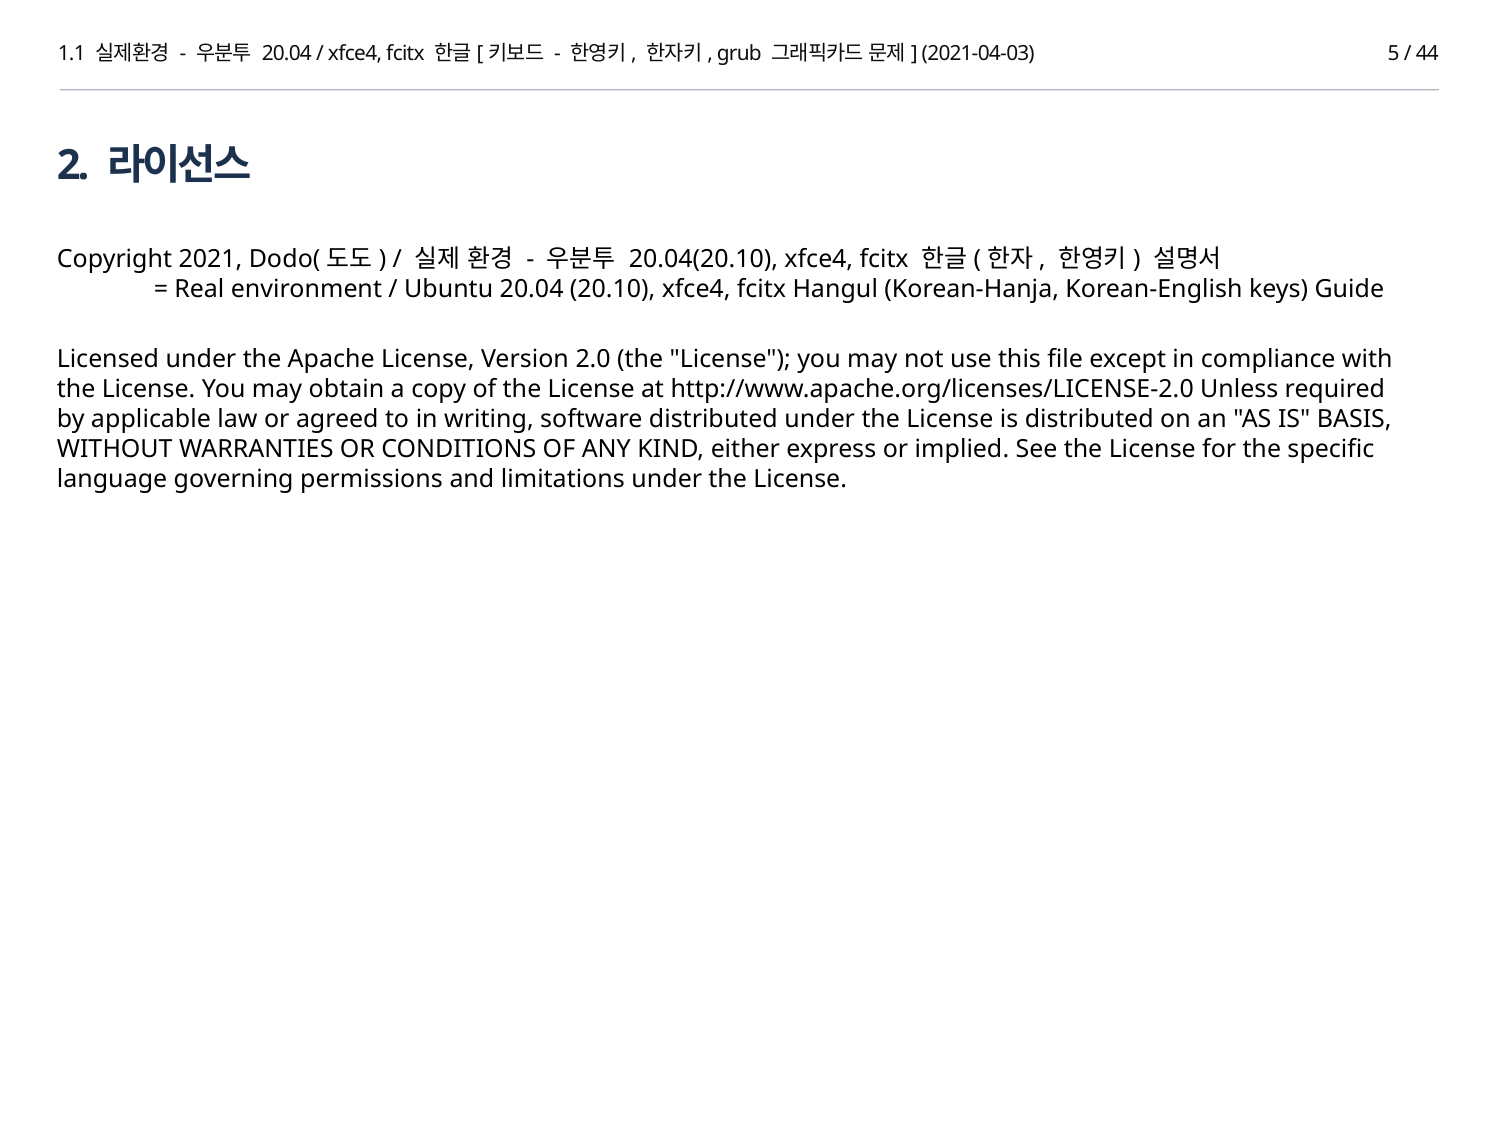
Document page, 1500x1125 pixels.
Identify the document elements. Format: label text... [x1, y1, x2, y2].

text_box 1.1 실제환경 - 우분투 20.04 / xfce4, fcitx 한글[키보드 - 한영키, 한자키, grub 그래픽카드 문제] (2021-04-03) [43, 32, 1193, 72]
text_box 2. 라이선스 [42, 114, 1439, 211]
text_box 5 / 44 [1193, 31, 1454, 75]
text_box Copyright 2021, Dodo(도도) / 실제 환경 - 우분투 20.04(20.10), xfce4, fcitx 한글(한자, 한영키) 설명서 = Real environment / Ubuntu 20.04 (20.10), xfce4, fcitx Hangul (Korean-Hanja, Korean-English keys) Guide Licensed under the Apache License, Version 2.0 (the "License"); you may not use this file except in compliance with the License. You may obtain a copy of the License at http://www.apache.org/licenses/LICENSE-2.0 Unless required by applicable law or agreed to in writing, software distributed under the License is distributed on an "AS IS" BASIS, WITHOUT WARRANTIES OR CONDITIONS OF ANY KIND, either express or implied. See the License for the specific language governing permissions and limitations under the License. [42, 235, 1432, 505]
